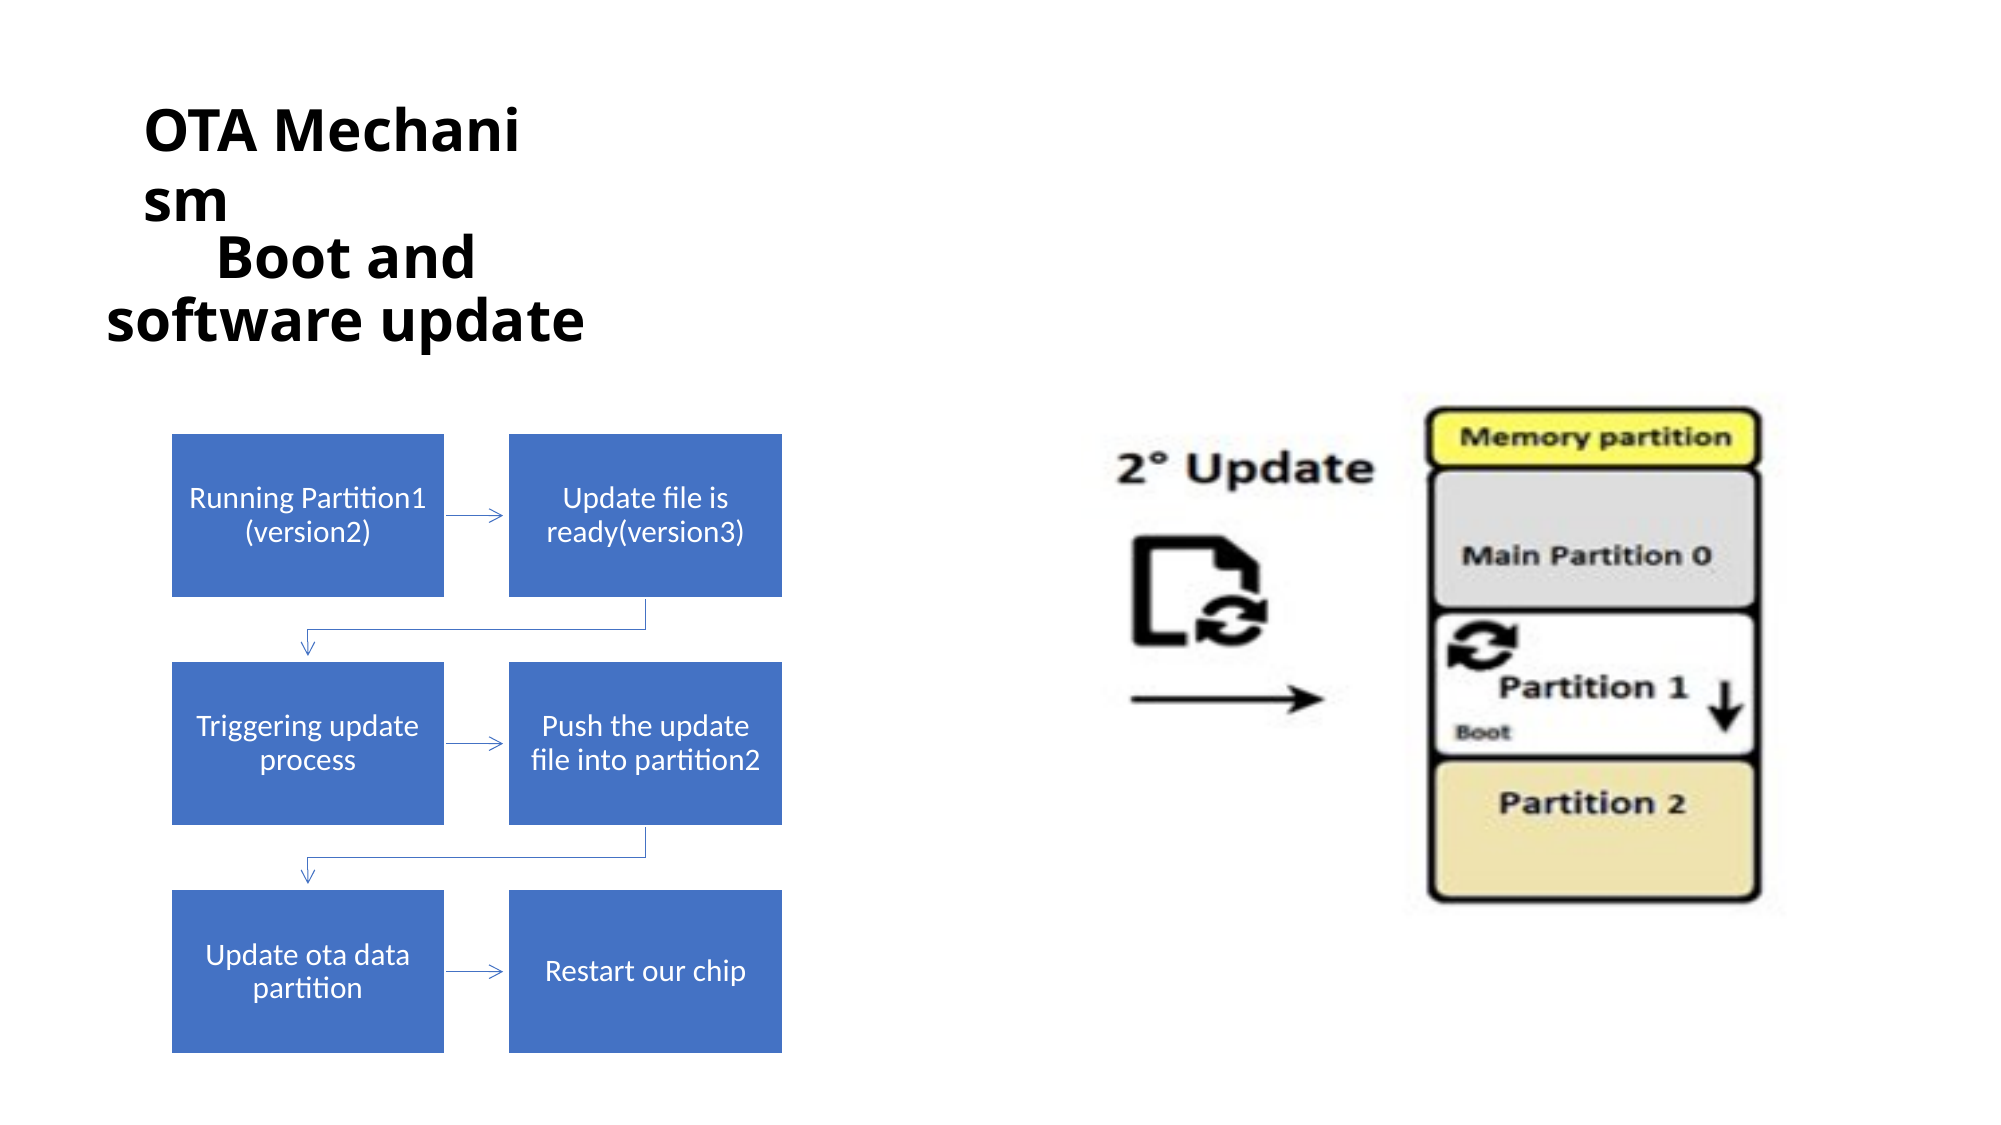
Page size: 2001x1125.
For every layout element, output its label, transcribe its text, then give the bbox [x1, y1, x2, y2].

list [1081, 369, 1846, 950]
title Boot and software update [64, 189, 629, 393]
text_box OTA Mechanism​ [128, 85, 564, 189]
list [51, 433, 902, 1055]
